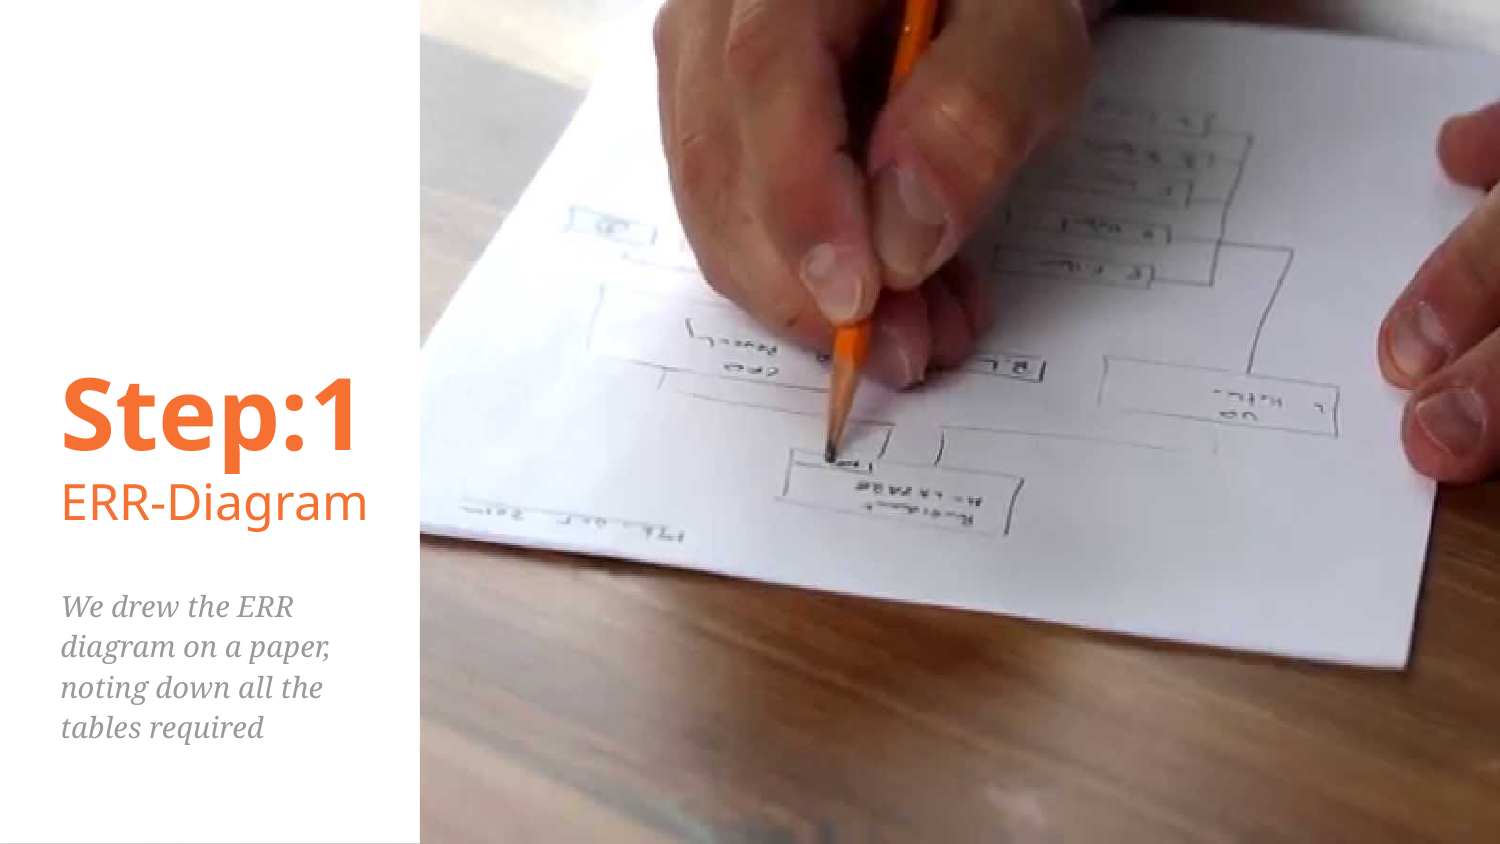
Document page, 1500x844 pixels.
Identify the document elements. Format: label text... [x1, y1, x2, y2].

title Step:1 ERR-Diagram [44, 46, 390, 547]
list We drew the ERR diagram on a paper, noting down all the tables required [44, 567, 399, 783]
picture [419, 0, 1500, 844]
